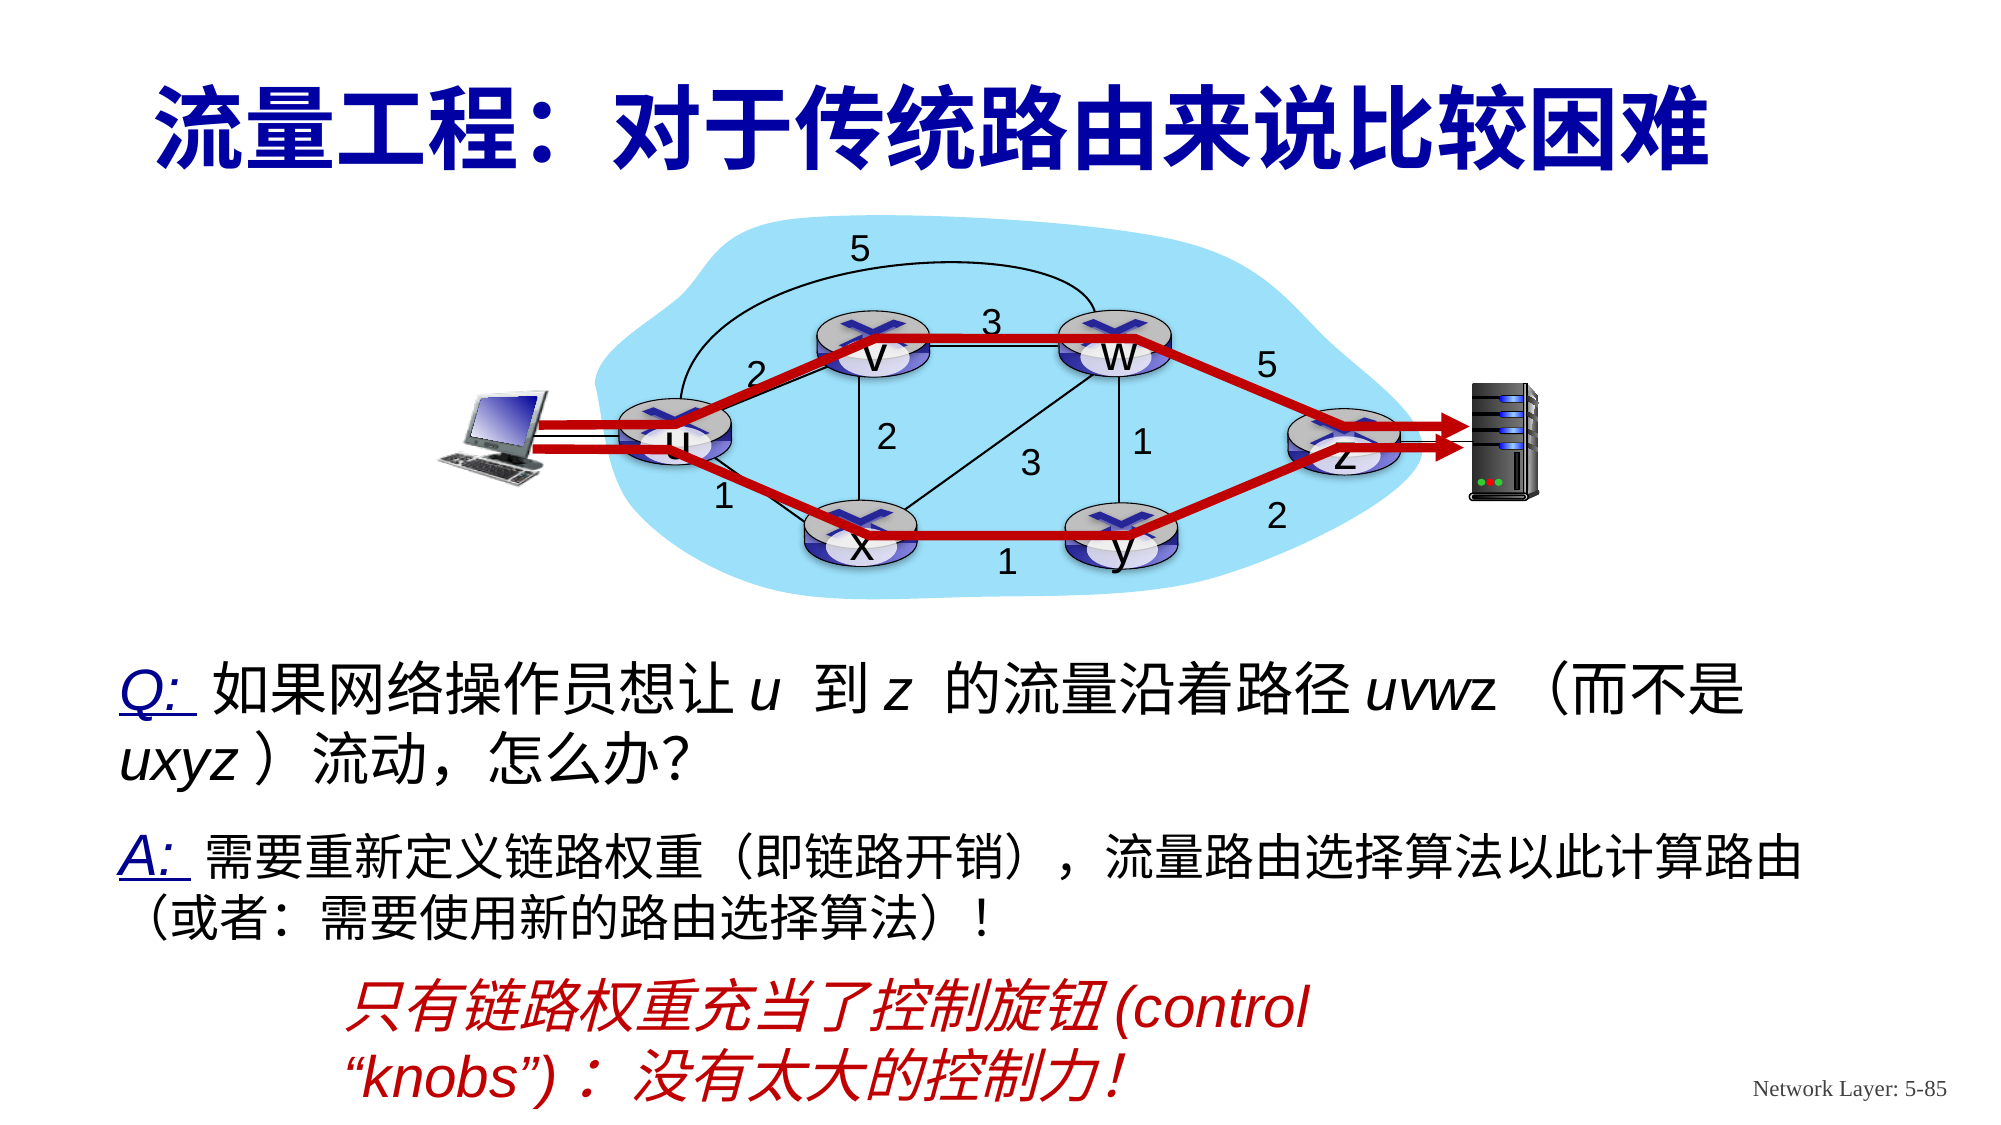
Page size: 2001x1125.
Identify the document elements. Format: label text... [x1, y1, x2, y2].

title 流量工程：对于传统路由来说比较困难 [137, 59, 1895, 207]
text_box 只有链路权重充当了控制旋钮(control “knobs”)：没有太大的控制力！ [328, 962, 1610, 1117]
text_box Q: 如果网络操作员想让u 到z 的流量沿着路径uvwz（而不是uxyz）流动，怎么办？ A: 需要重新定义链路权重（即链路开销），流量路由选择算法以此计算路由（或者：需要使用新的路由选择算法）！ [104, 644, 1853, 954]
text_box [411, 209, 1540, 604]
slide_number Network Layer: 5-85 [1610, 1056, 1963, 1117]
